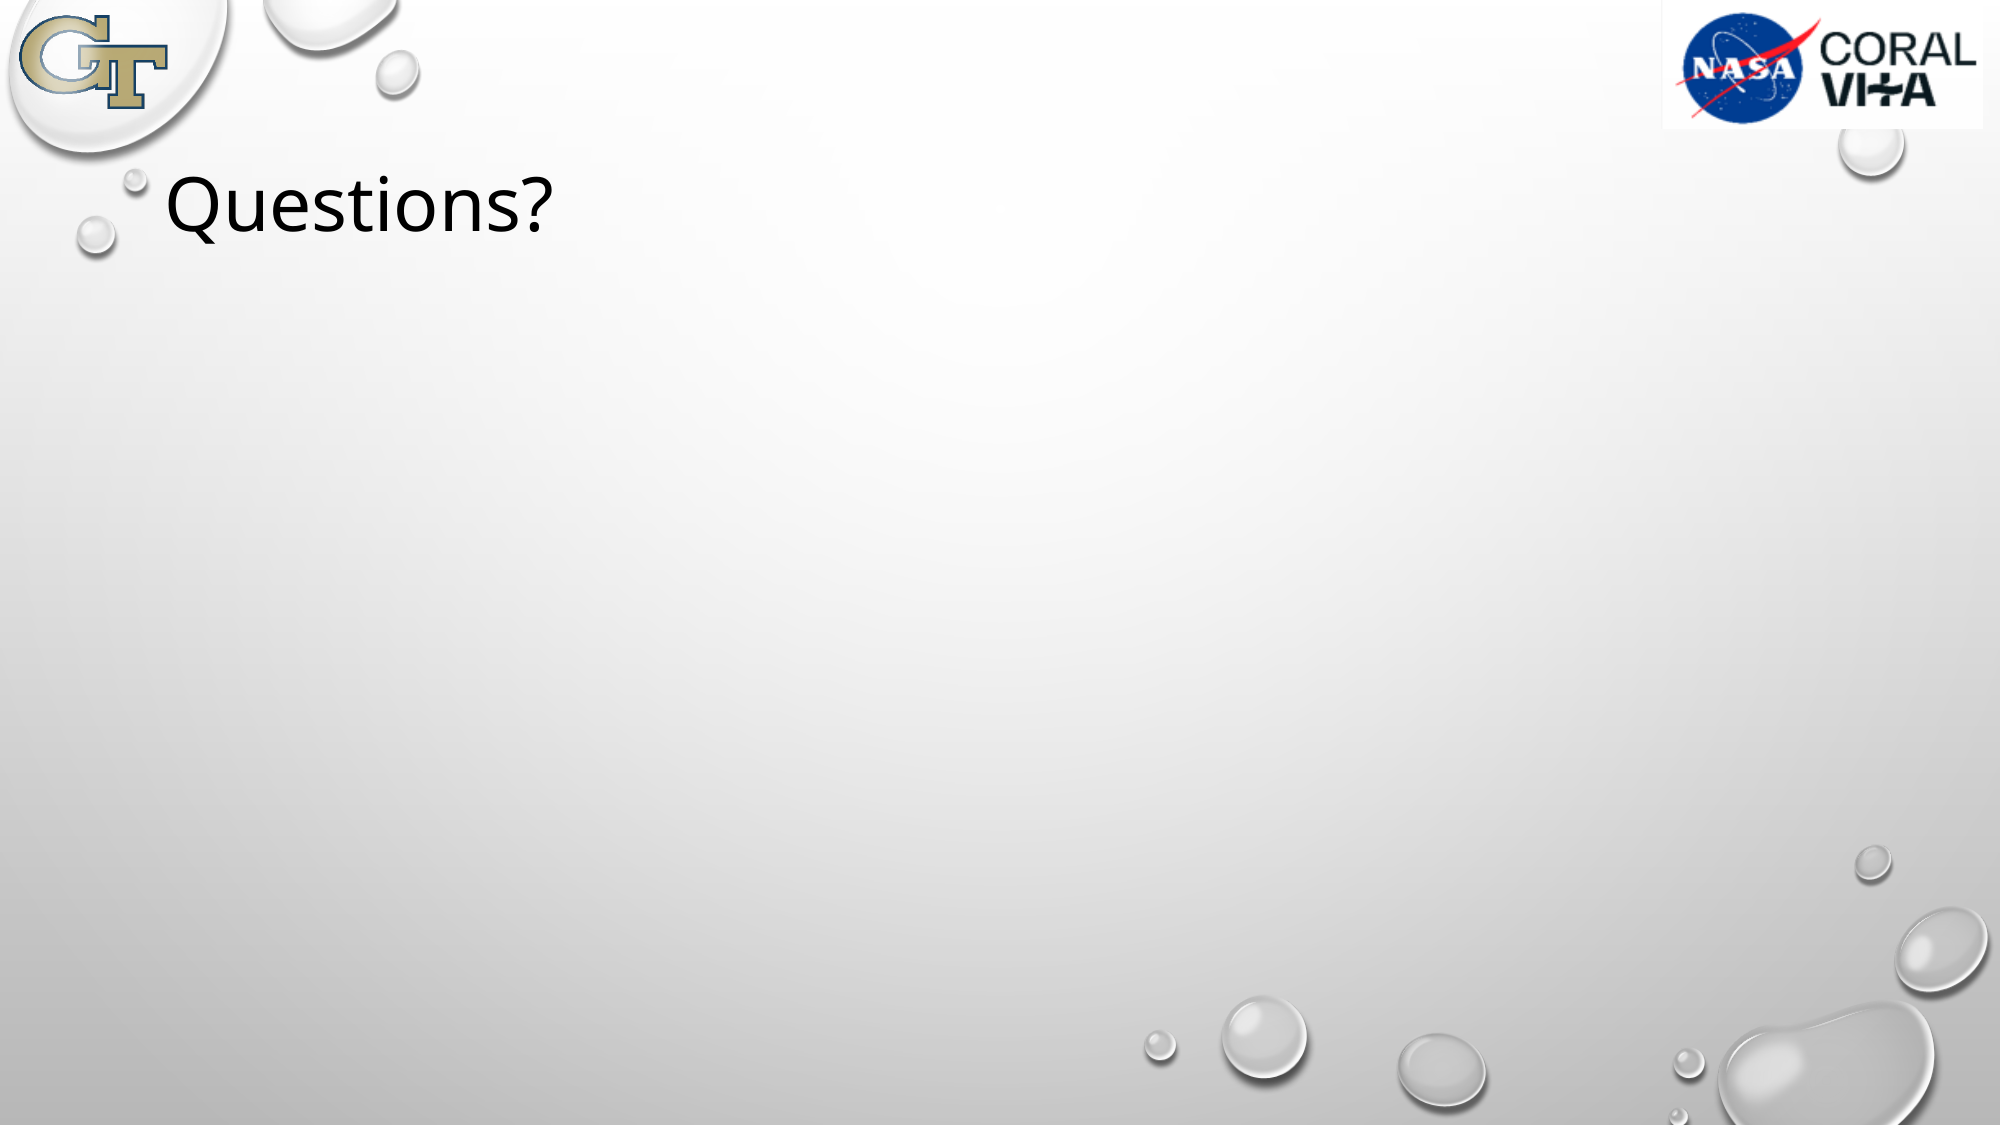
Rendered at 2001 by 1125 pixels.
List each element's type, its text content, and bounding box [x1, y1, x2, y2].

title Questions? [149, 76, 1851, 339]
picture [0, 0, 2000, 1125]
